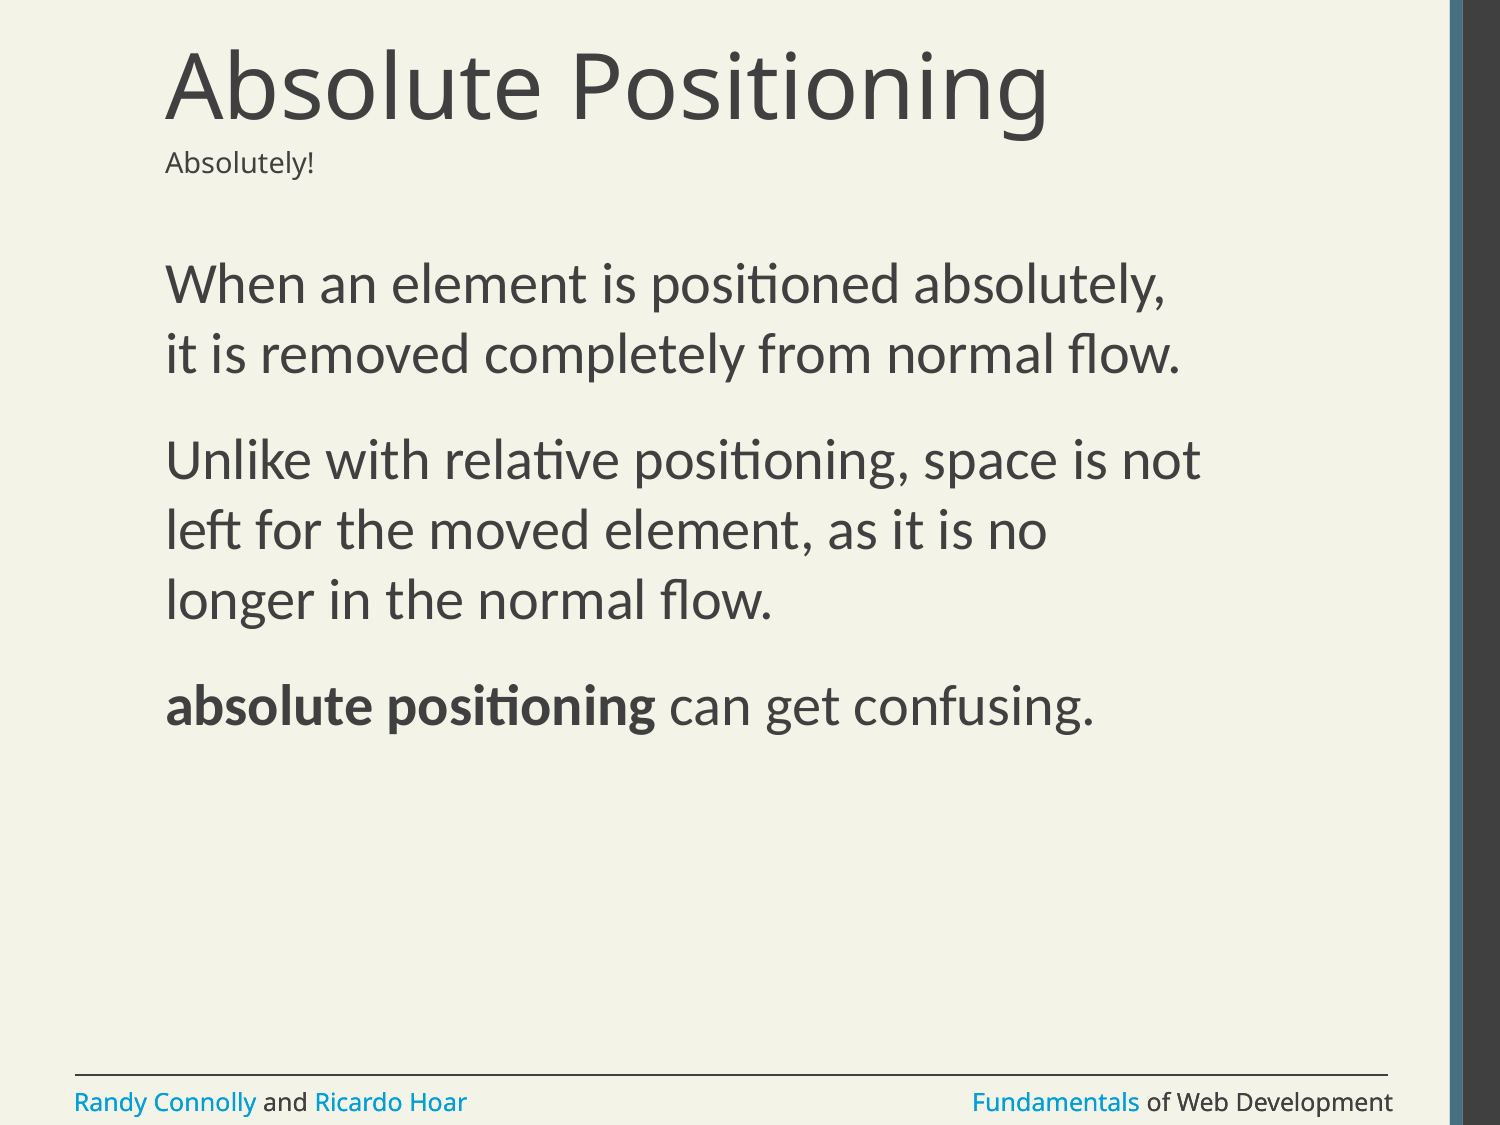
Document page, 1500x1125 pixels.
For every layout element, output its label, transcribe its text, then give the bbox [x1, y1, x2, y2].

list Absolutely! [150, 137, 1200, 188]
title Absolute Positioning [150, 20, 1425, 188]
list When an element is positioned absolutely, it is removed completely from normal flow. Unlike with relative positioning, space is not left for the moved element, as it is no longer in the normal flow. absolute positioning can get confusing. [150, 237, 1225, 980]
